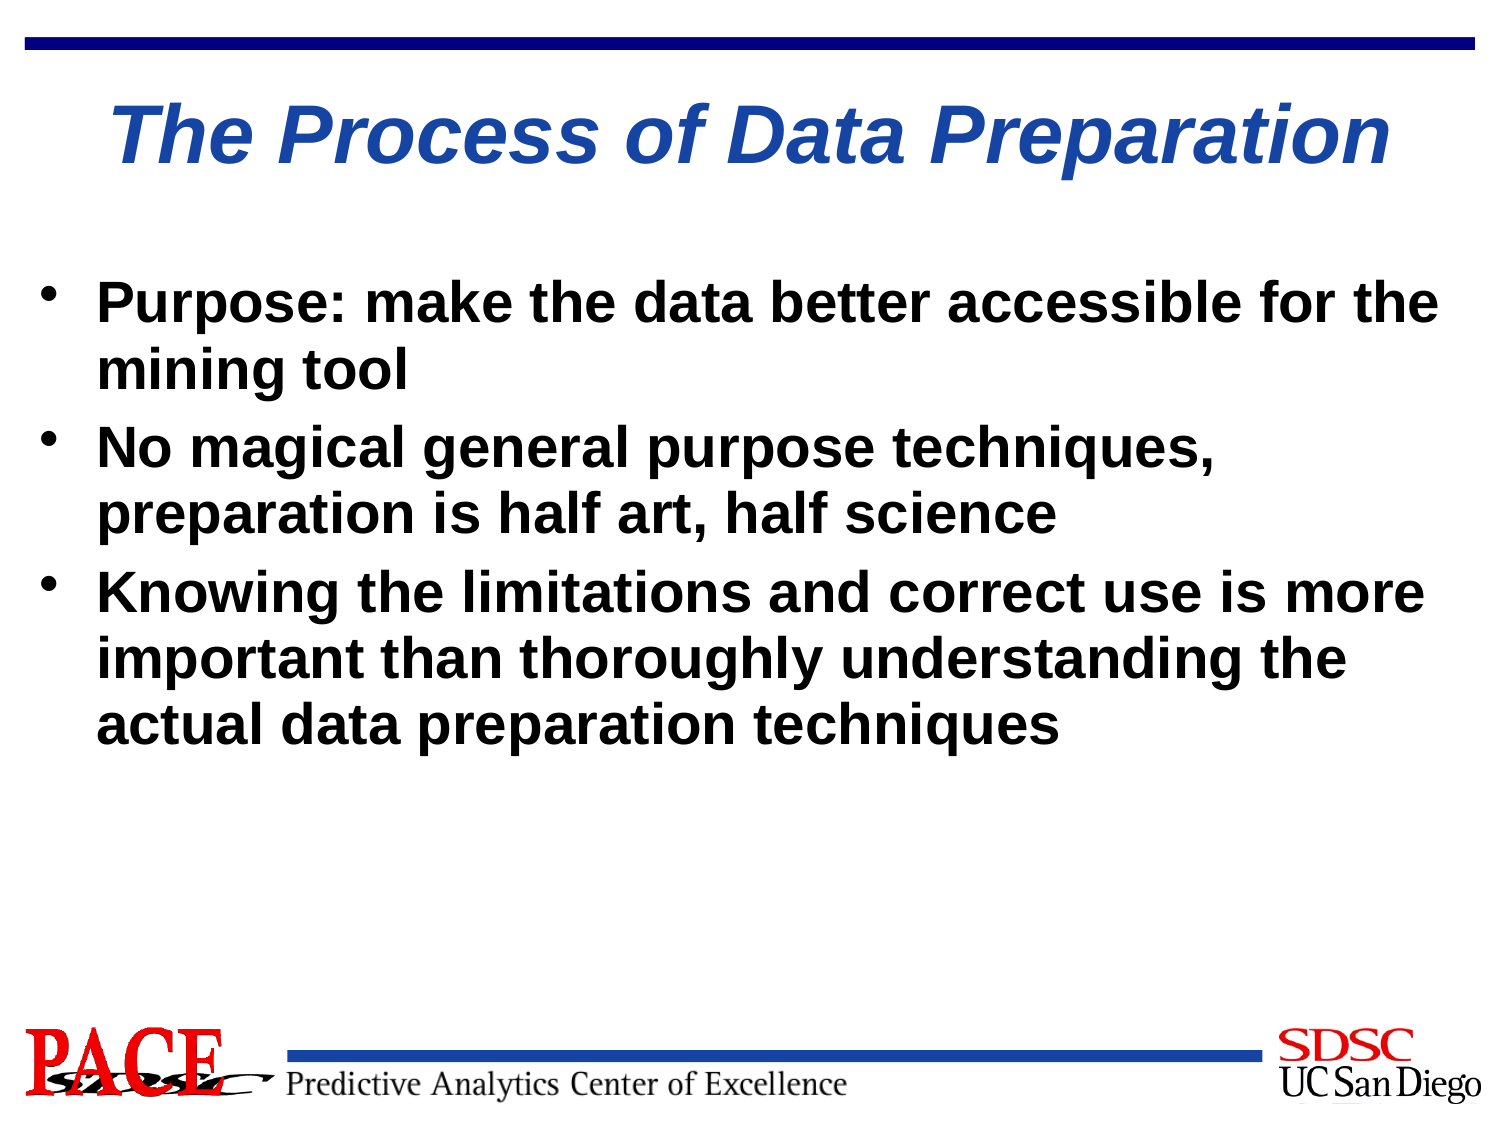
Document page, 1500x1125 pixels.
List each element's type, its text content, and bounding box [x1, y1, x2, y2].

picture [1279, 1028, 1413, 1061]
picture [1279, 1066, 1481, 1104]
title The Process of Data Preparation [24, 50, 1475, 221]
picture [286, 1064, 858, 1103]
list Purpose: make the data better accessible for the mining tool No magical general purpose techniques, preparation is half art, half science Knowing the limitations and correct use is more important than thoroughly understanding the actual data preparation techniques [24, 262, 1475, 975]
picture [25, 1025, 276, 1101]
